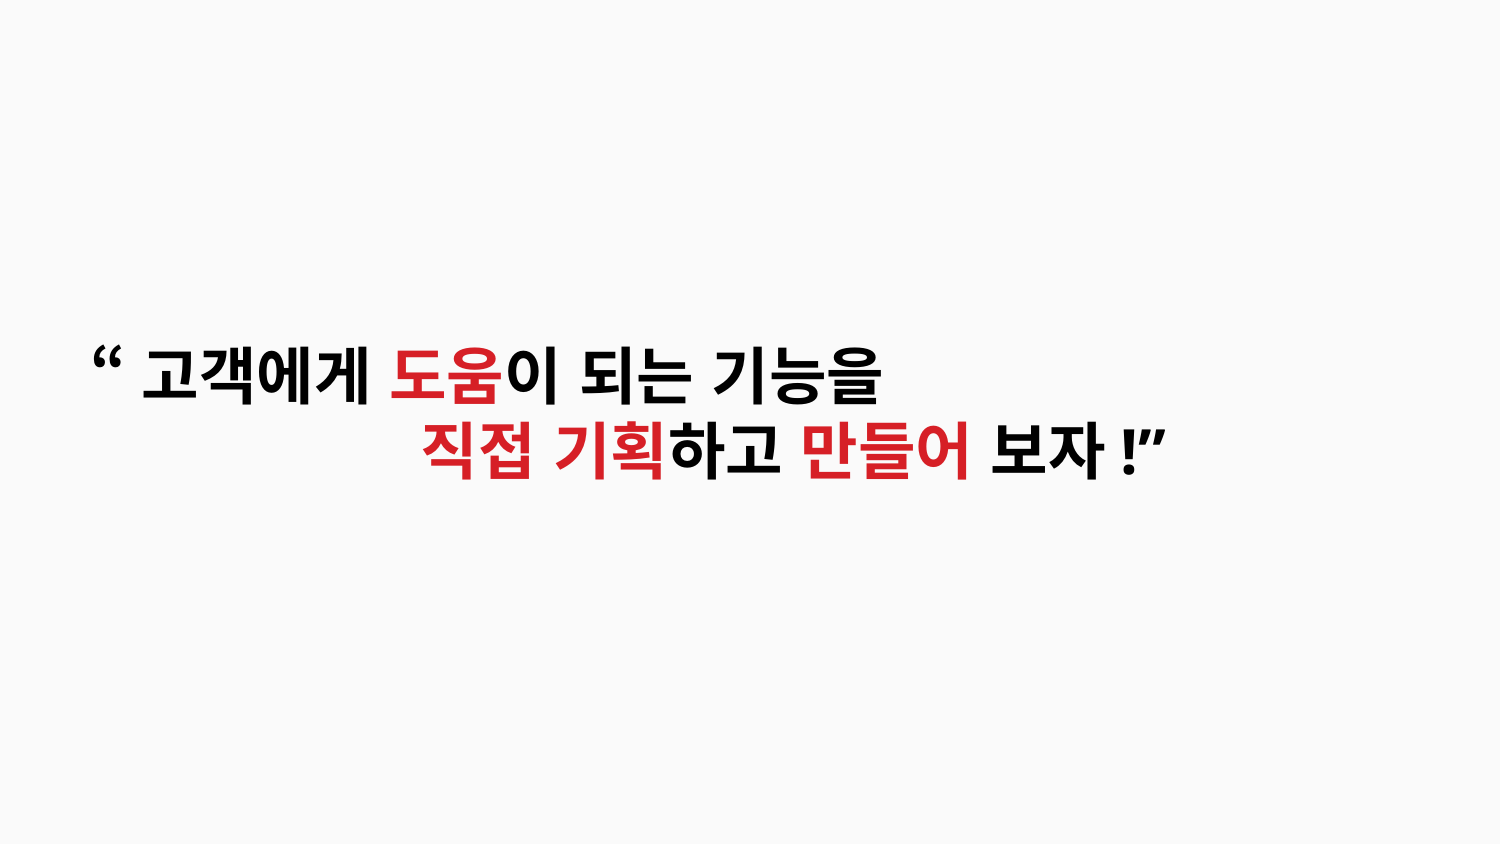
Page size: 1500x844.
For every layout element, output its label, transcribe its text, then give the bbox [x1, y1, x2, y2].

text_box “고객에게 도움이 되는 기능을 직접 기획하고 만들어 보자!” [75, 322, 1425, 522]
